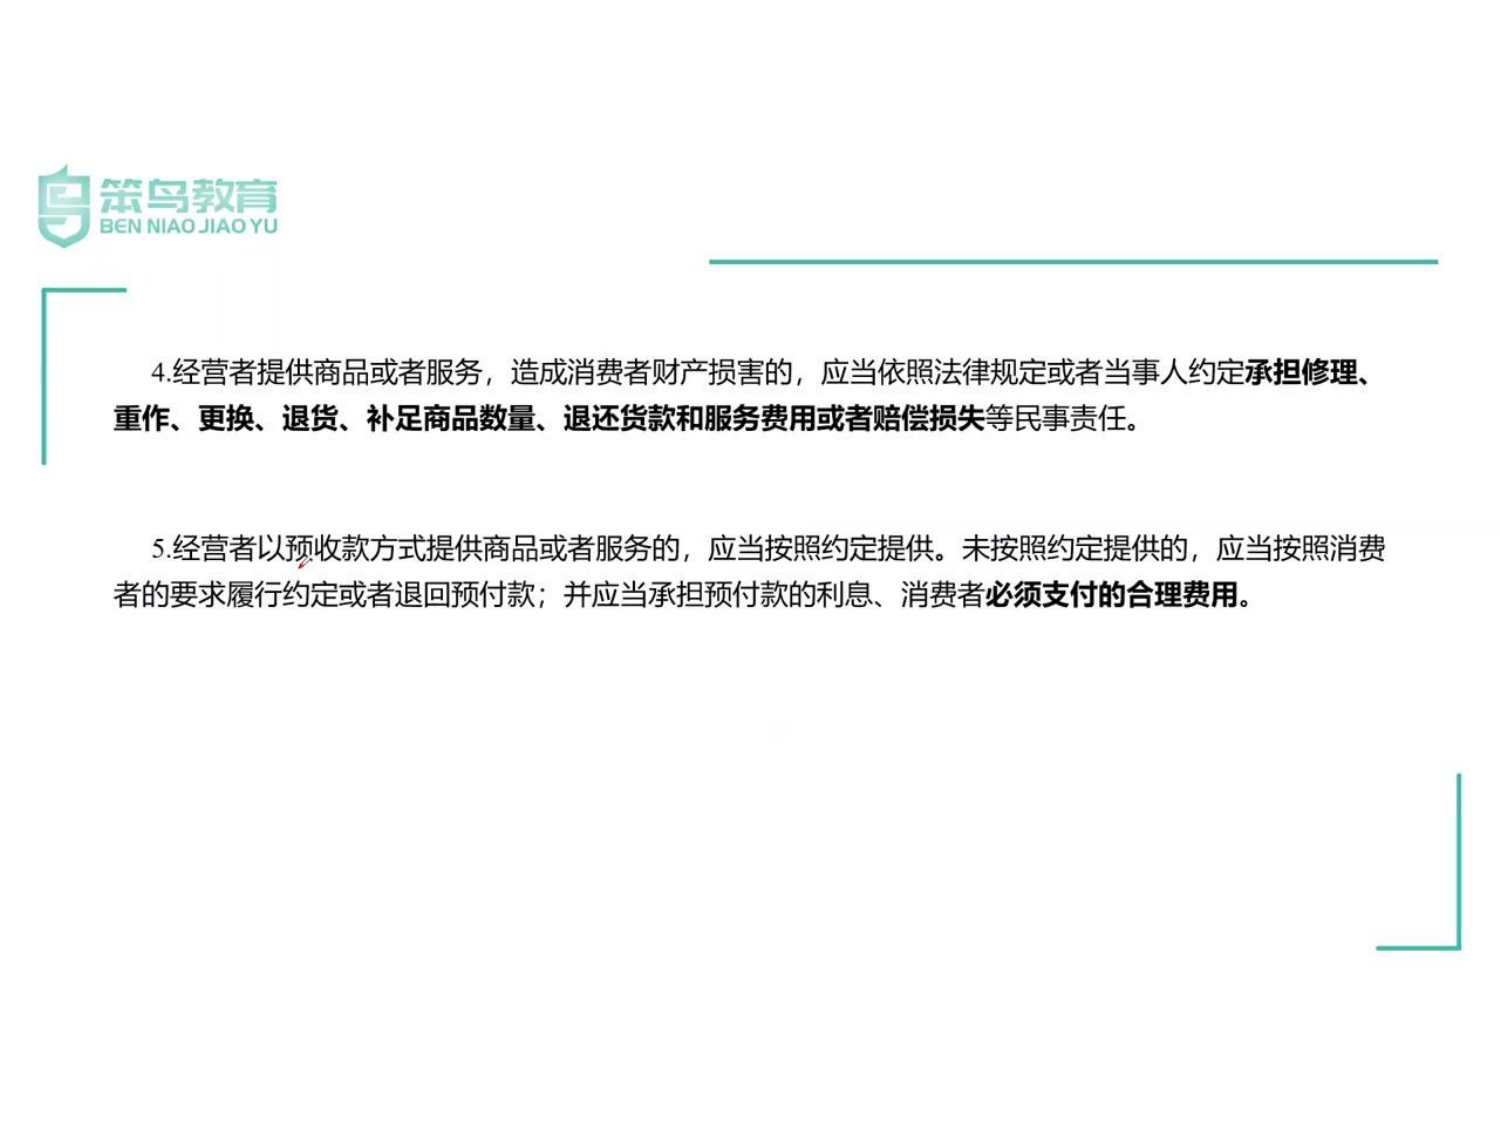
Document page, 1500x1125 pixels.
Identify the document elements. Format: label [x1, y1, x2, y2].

picture [0, 140, 1500, 985]
